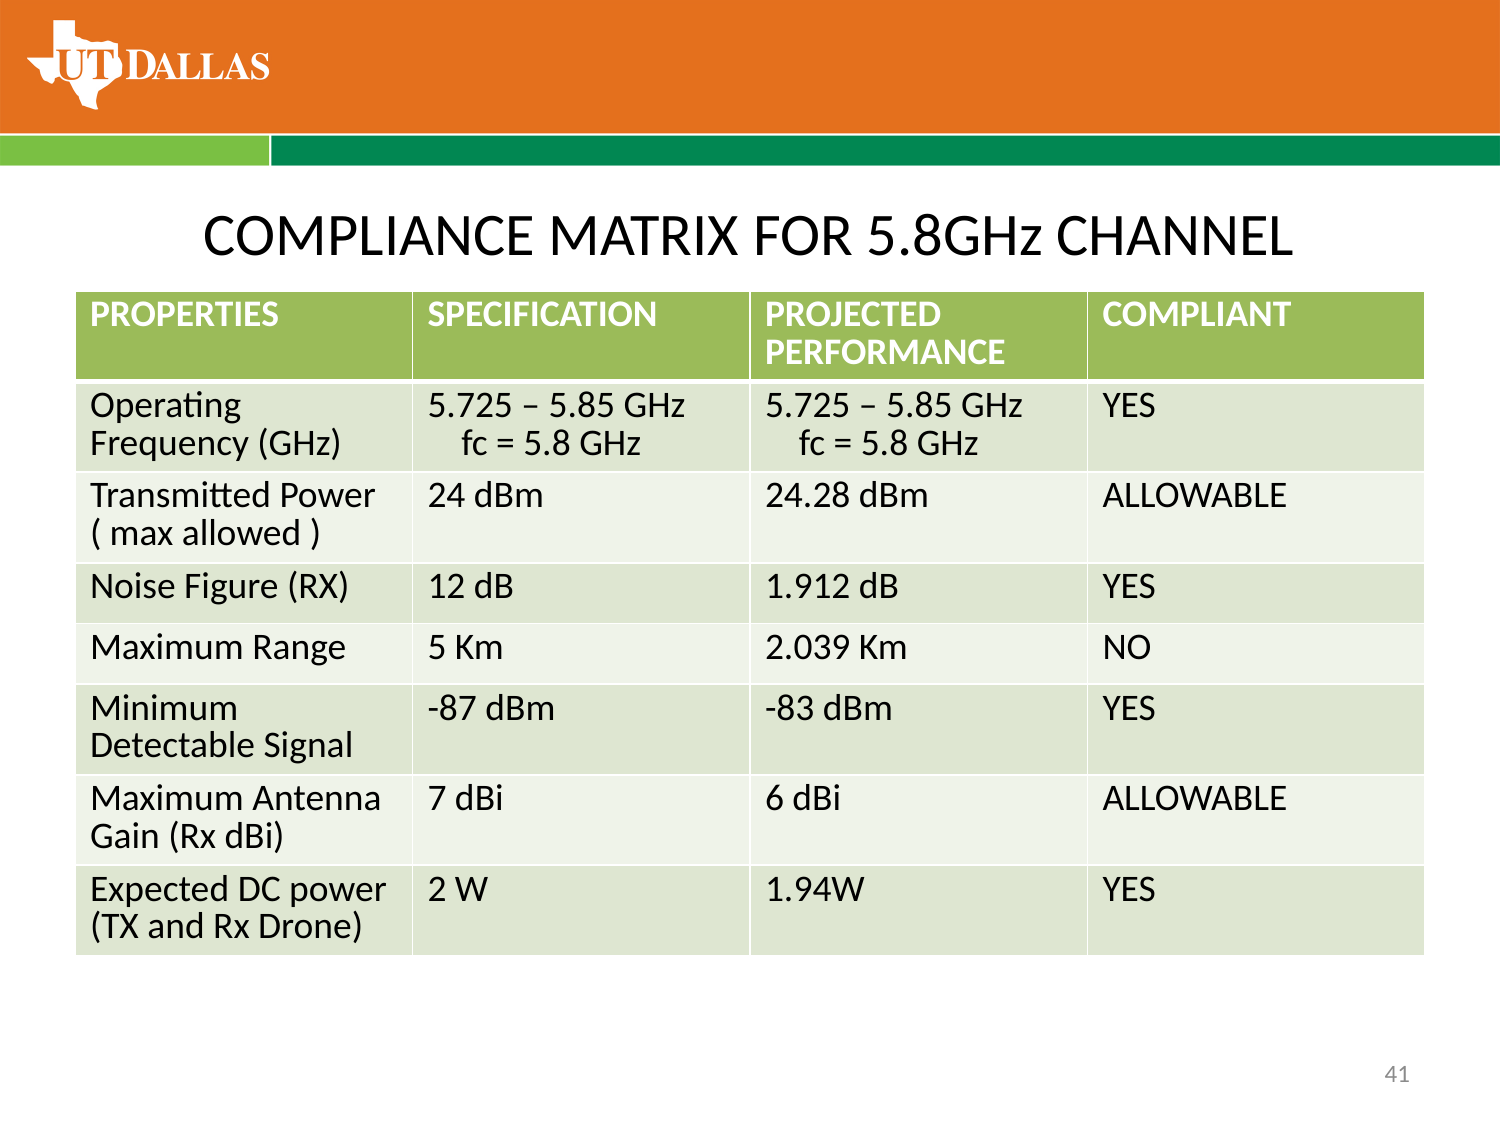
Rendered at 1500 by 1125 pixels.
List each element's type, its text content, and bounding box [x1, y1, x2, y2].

table_header PROJECTED PERFORMANCE [751, 292, 1087, 379]
table_cell 24 dBm [413, 473, 749, 562]
table_cell 1.94W [751, 866, 1087, 955]
table_cell 1.912 dB [751, 564, 1087, 623]
table_cell 5 Km [413, 624, 749, 683]
table_cell -87 dBm [413, 685, 749, 774]
table_header SPECIFICATION [413, 292, 749, 379]
table_cell Noise Figure (RX) [76, 564, 412, 623]
slide_number 41 [1074, 1042, 1425, 1103]
table_cell Minimum Detectable Signal [76, 685, 412, 774]
picture [0, 0, 1500, 1125]
table_cell YES [1088, 384, 1424, 471]
table_cell ALLOWABLE [1088, 473, 1424, 562]
table_cell NO [1088, 624, 1424, 683]
table_cell 5.725 – 5.85 GHz fc = 5.8 GHz [751, 384, 1087, 471]
table_cell 5.725 – 5.85 GHz fc = 5.8 GHz [413, 384, 749, 471]
table_header COMPLIANT [1088, 292, 1424, 379]
table_cell YES [1088, 866, 1424, 955]
table_cell Transmitted Power ( max allowed ) [76, 473, 412, 562]
table_cell 2 W [413, 866, 749, 955]
title COMPLIANCE MATRIX FOR 5.8GHz CHANNEL [75, 137, 1425, 290]
table_cell 12 dB [413, 564, 749, 623]
table_cell 6 dBi [751, 776, 1087, 864]
table_cell YES [1088, 685, 1424, 774]
table_cell 2.039 Km [751, 624, 1087, 683]
table_cell -83 dBm [751, 685, 1087, 774]
table_cell Maximum Range [76, 624, 412, 683]
table_cell ALLOWABLE [1088, 776, 1424, 864]
table_cell Maximum Antenna Gain (Rx dBi) [76, 776, 412, 864]
table_header PROPERTIES [76, 292, 412, 379]
table_cell Expected DC power (TX and Rx Drone) [76, 866, 412, 955]
table_cell Operating Frequency (GHz) [76, 384, 412, 471]
table_cell 7 dBi [413, 776, 749, 864]
table_cell 24.28 dBm [751, 473, 1087, 562]
table_cell YES [1088, 564, 1424, 623]
